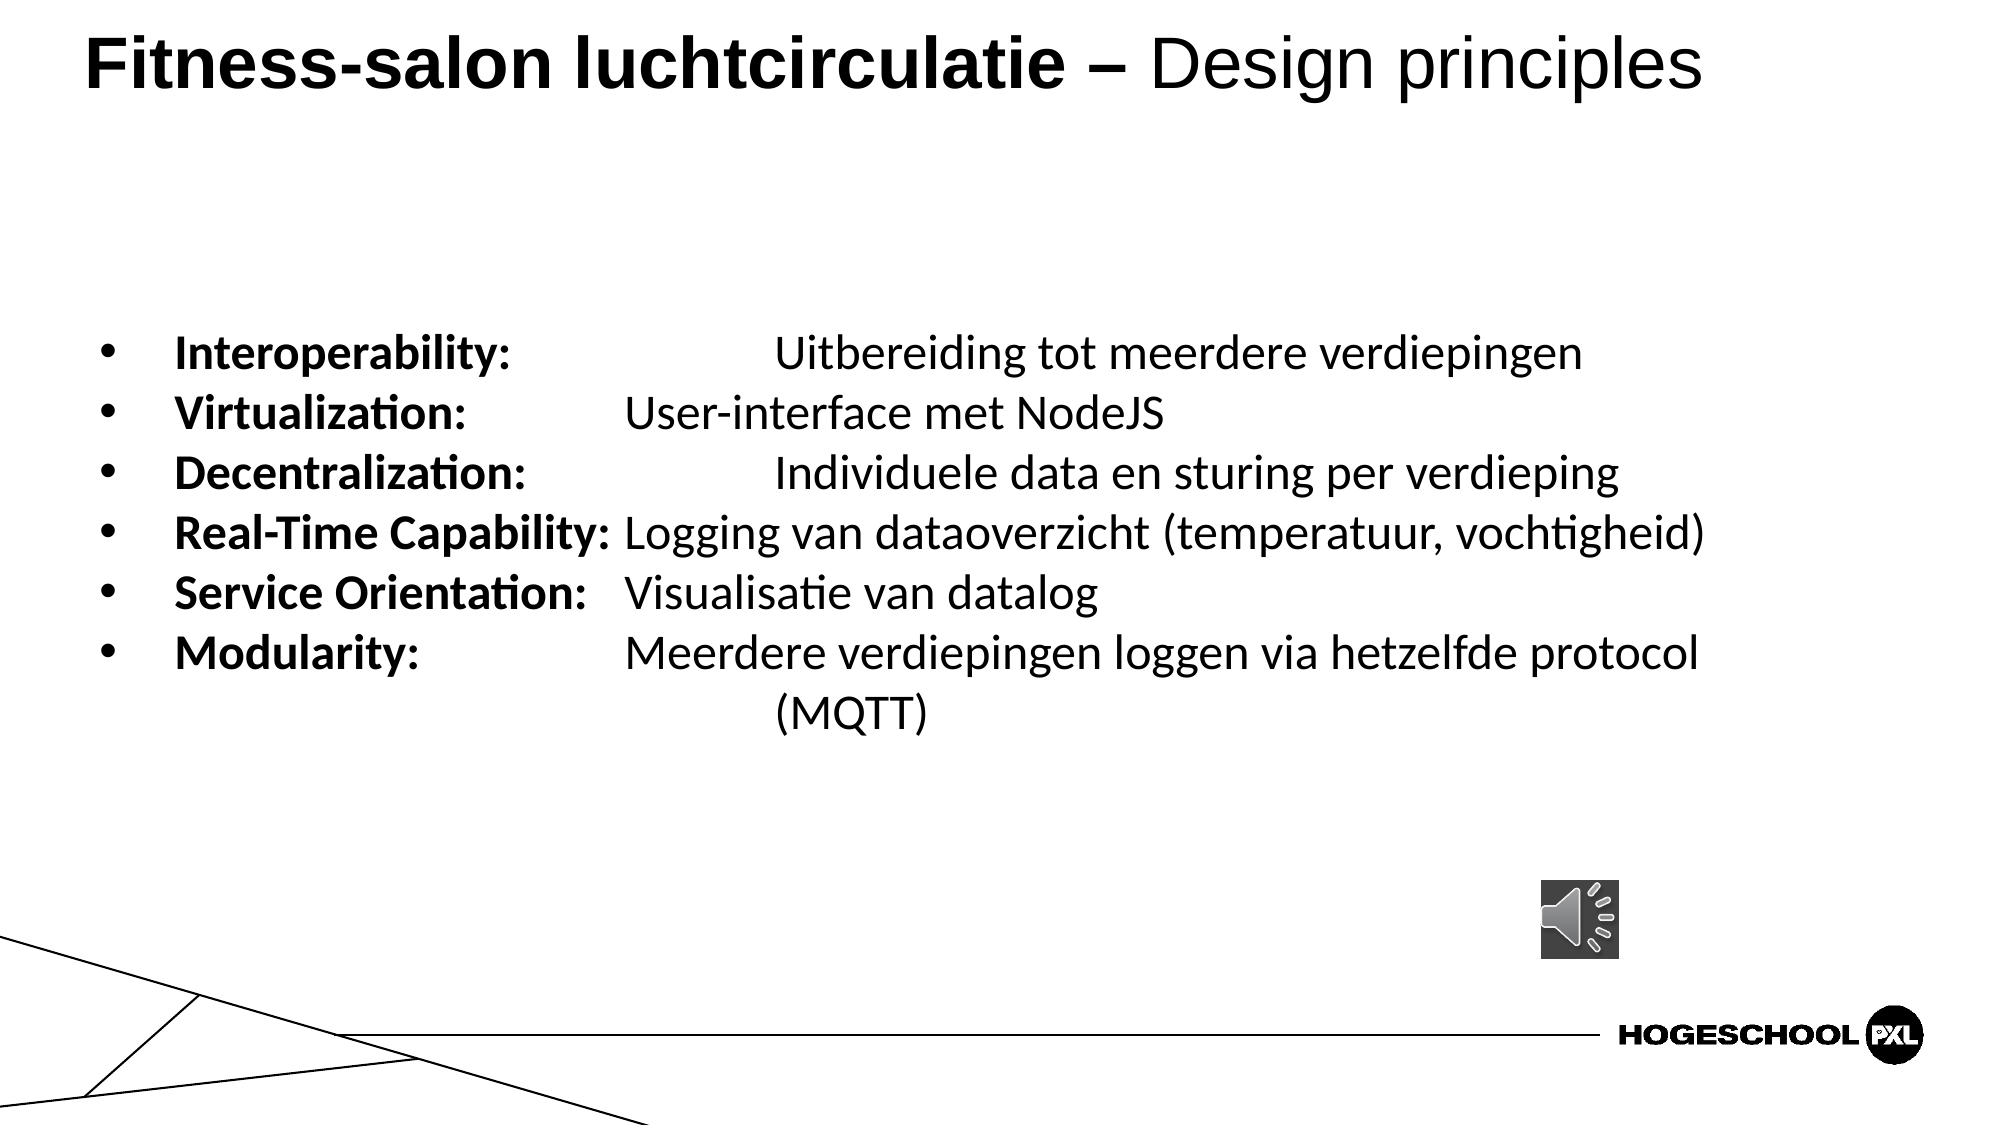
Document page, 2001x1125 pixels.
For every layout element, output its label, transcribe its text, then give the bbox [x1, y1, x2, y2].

picture [1539, 879, 1620, 960]
picture [1613, 999, 1929, 1070]
title Fitness-salon luchtcirculatie – Design principles [84, 25, 1900, 139]
text_box Interoperability: Uitbereiding tot meerdere verdiepingen Virtualization: User-interface met NodeJS Decentralization: Individuele data en sturing per verdieping Real-Time Capability: Logging van dataoverzicht (temperatuur, vochtigheid) Service Orientation: Visualisatie van datalog Modularity: Meerdere verdiepingen loggen via hetzelfde protocol (MQTT) [84, 312, 1916, 808]
